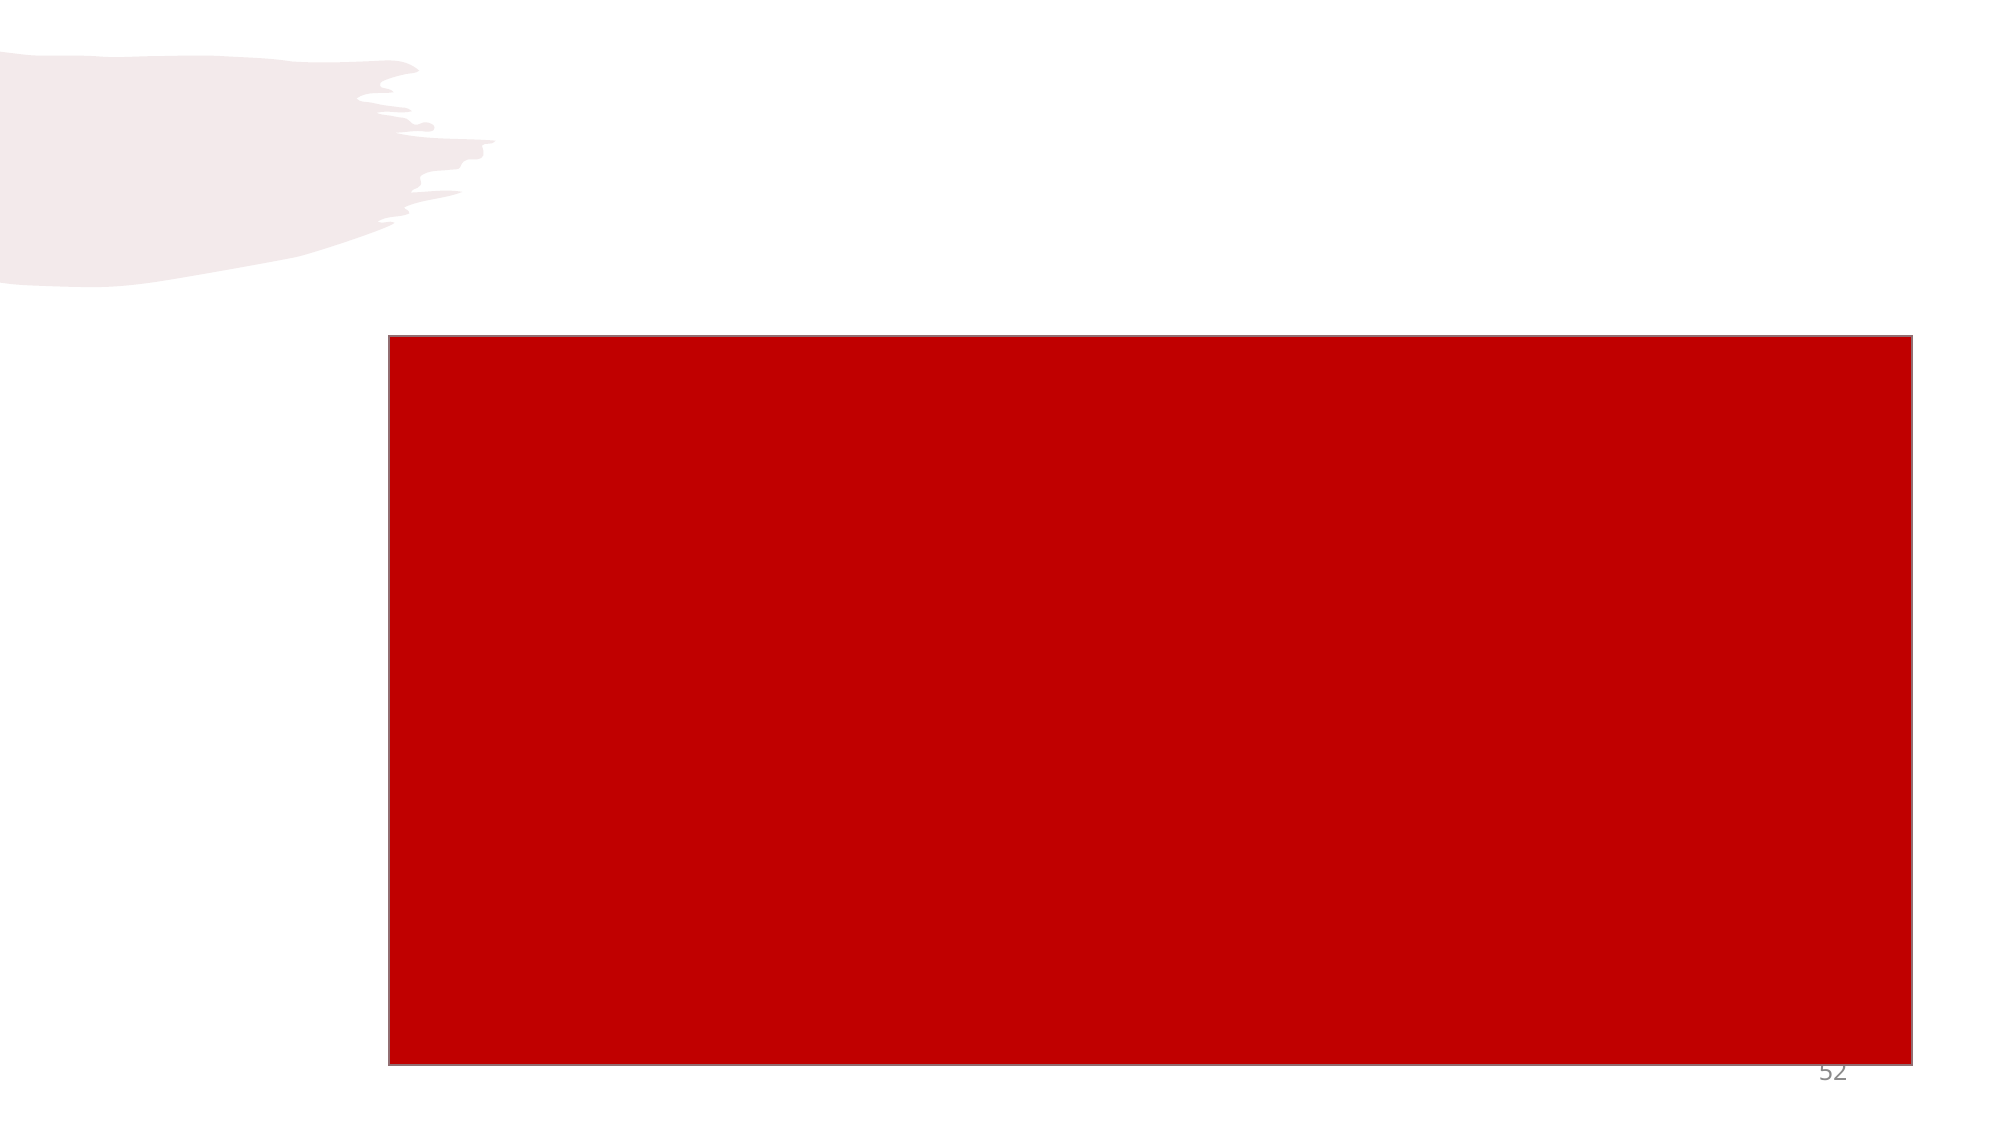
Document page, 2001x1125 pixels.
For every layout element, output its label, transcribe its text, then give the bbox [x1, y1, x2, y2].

text_box [388, 335, 1913, 1066]
slide_number 52 [1412, 1042, 1863, 1103]
